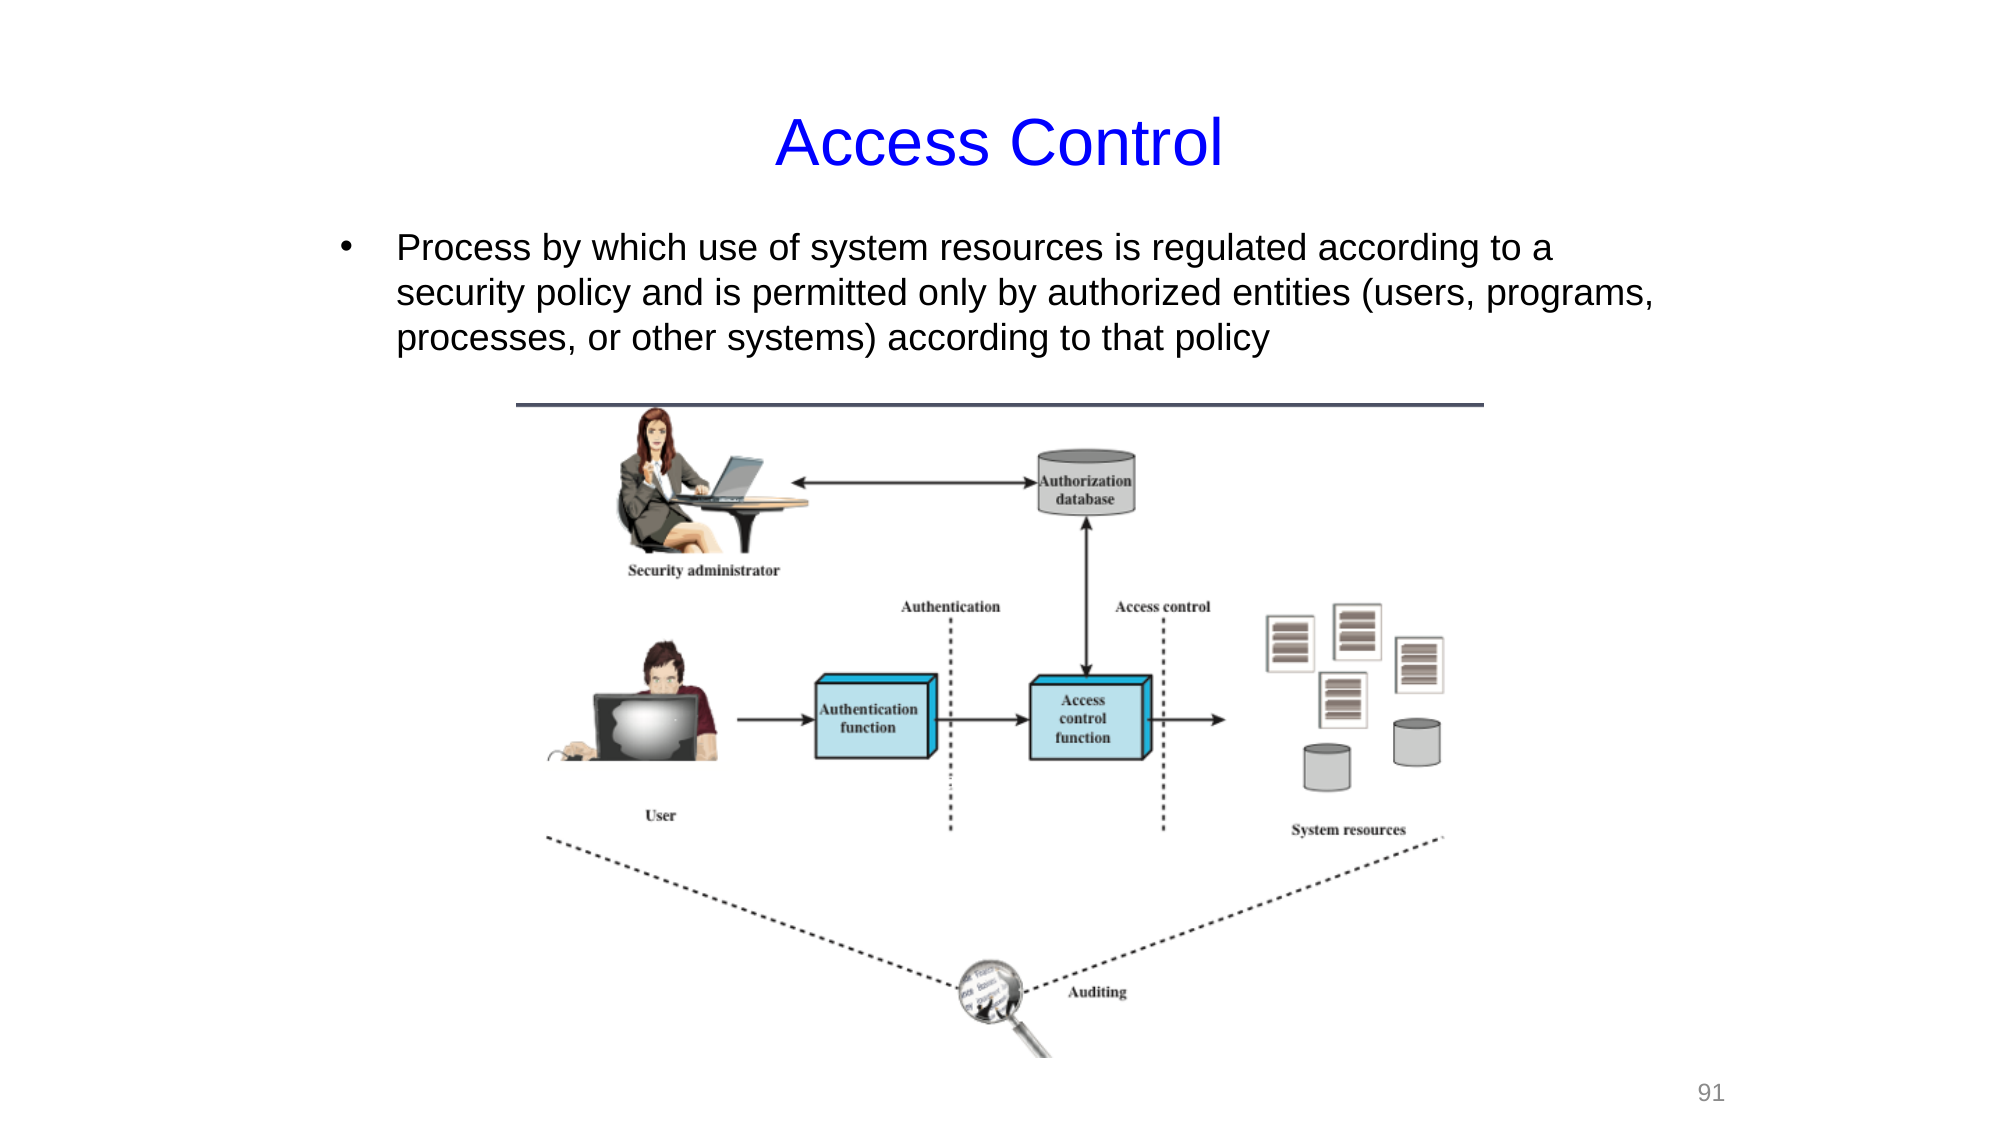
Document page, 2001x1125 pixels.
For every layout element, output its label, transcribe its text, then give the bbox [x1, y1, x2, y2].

picture [515, 403, 1485, 1059]
title Access Control [99, 45, 1900, 233]
list Process by which use of system resources is regulated according to a security policy and is permitted only by authorized entities (users, programs, processes, or other systems) according to that policy [324, 215, 1675, 1005]
slide_number 91 [1638, 1080, 1741, 1103]
